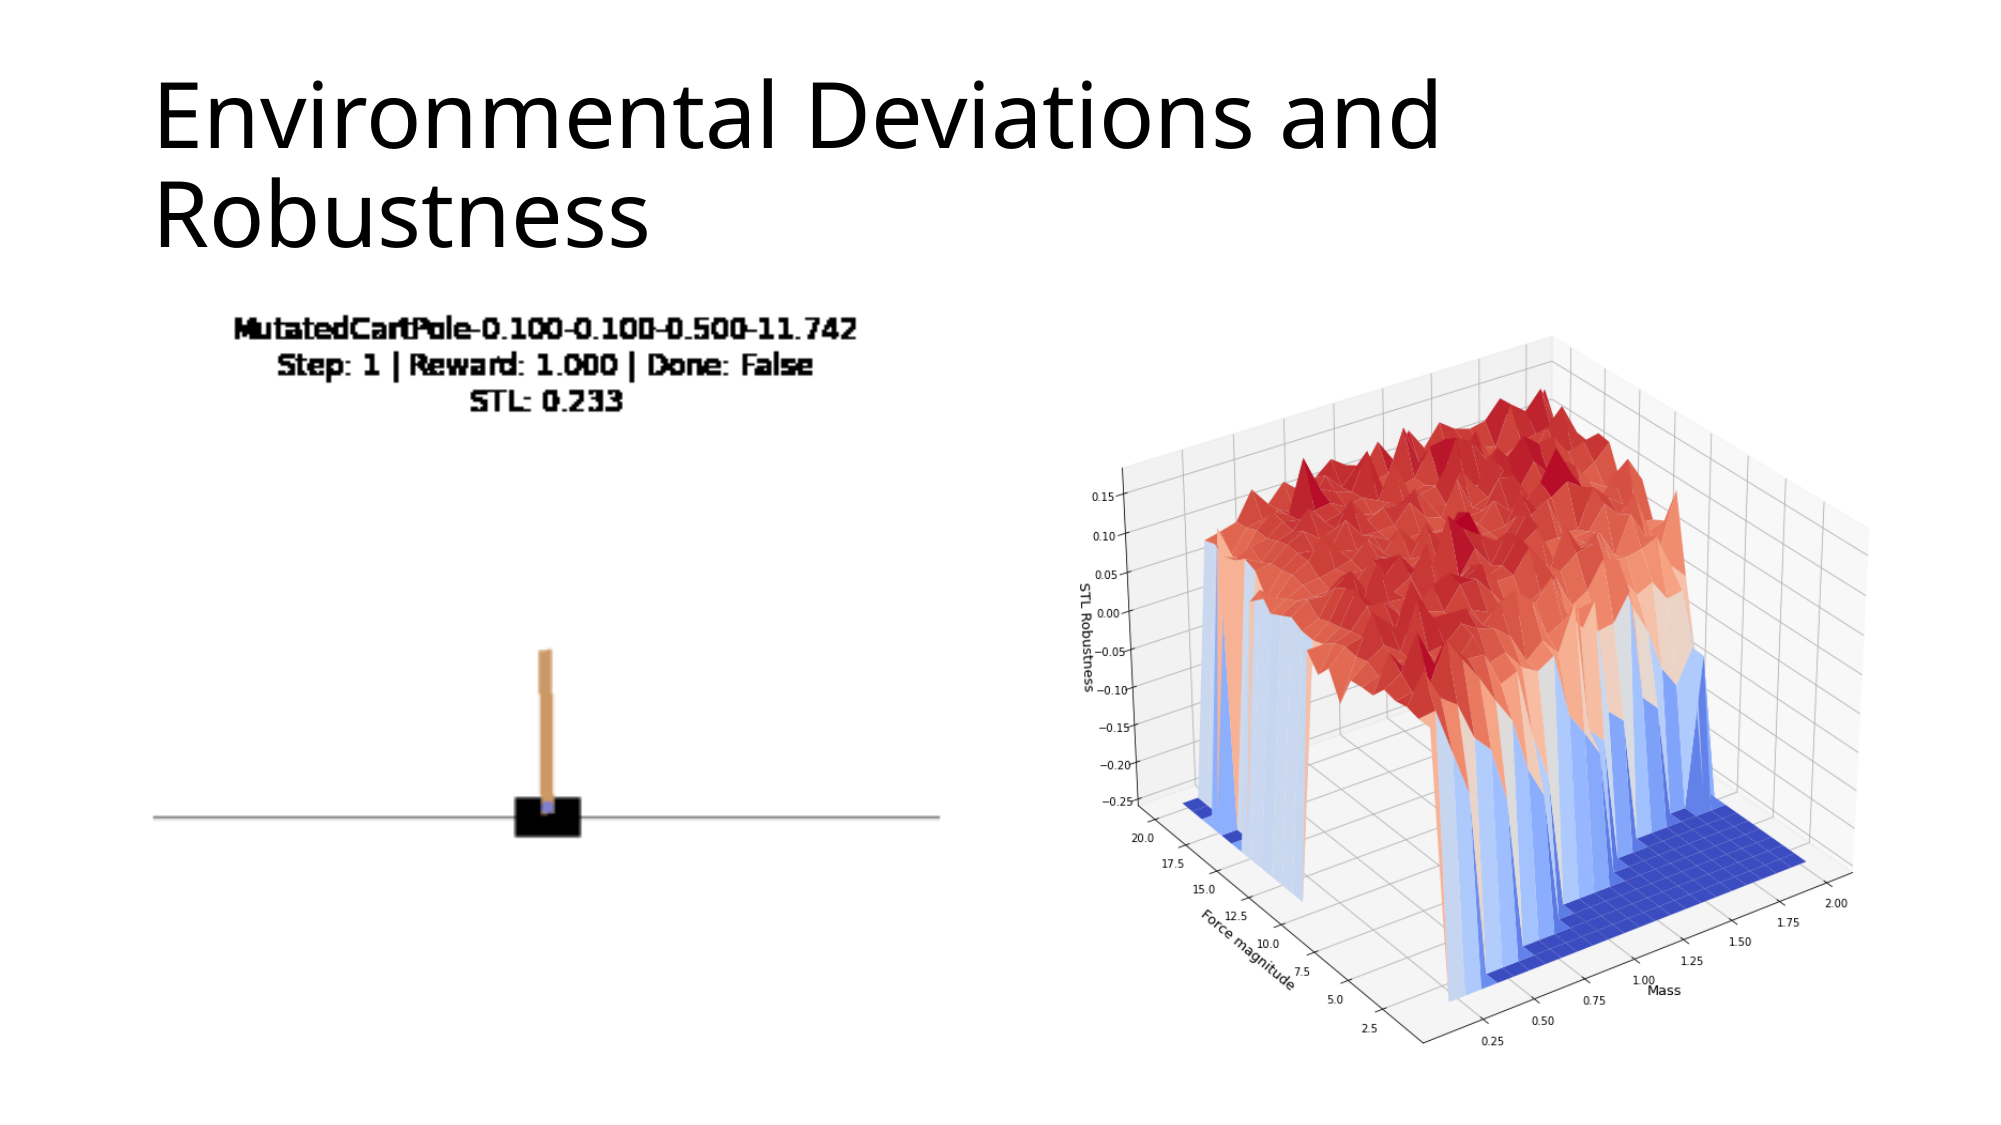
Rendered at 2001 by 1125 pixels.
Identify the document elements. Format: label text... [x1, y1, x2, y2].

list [137, 299, 955, 966]
title Environmental Deviations and Robustness [137, 59, 1863, 278]
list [1070, 277, 1889, 1086]
